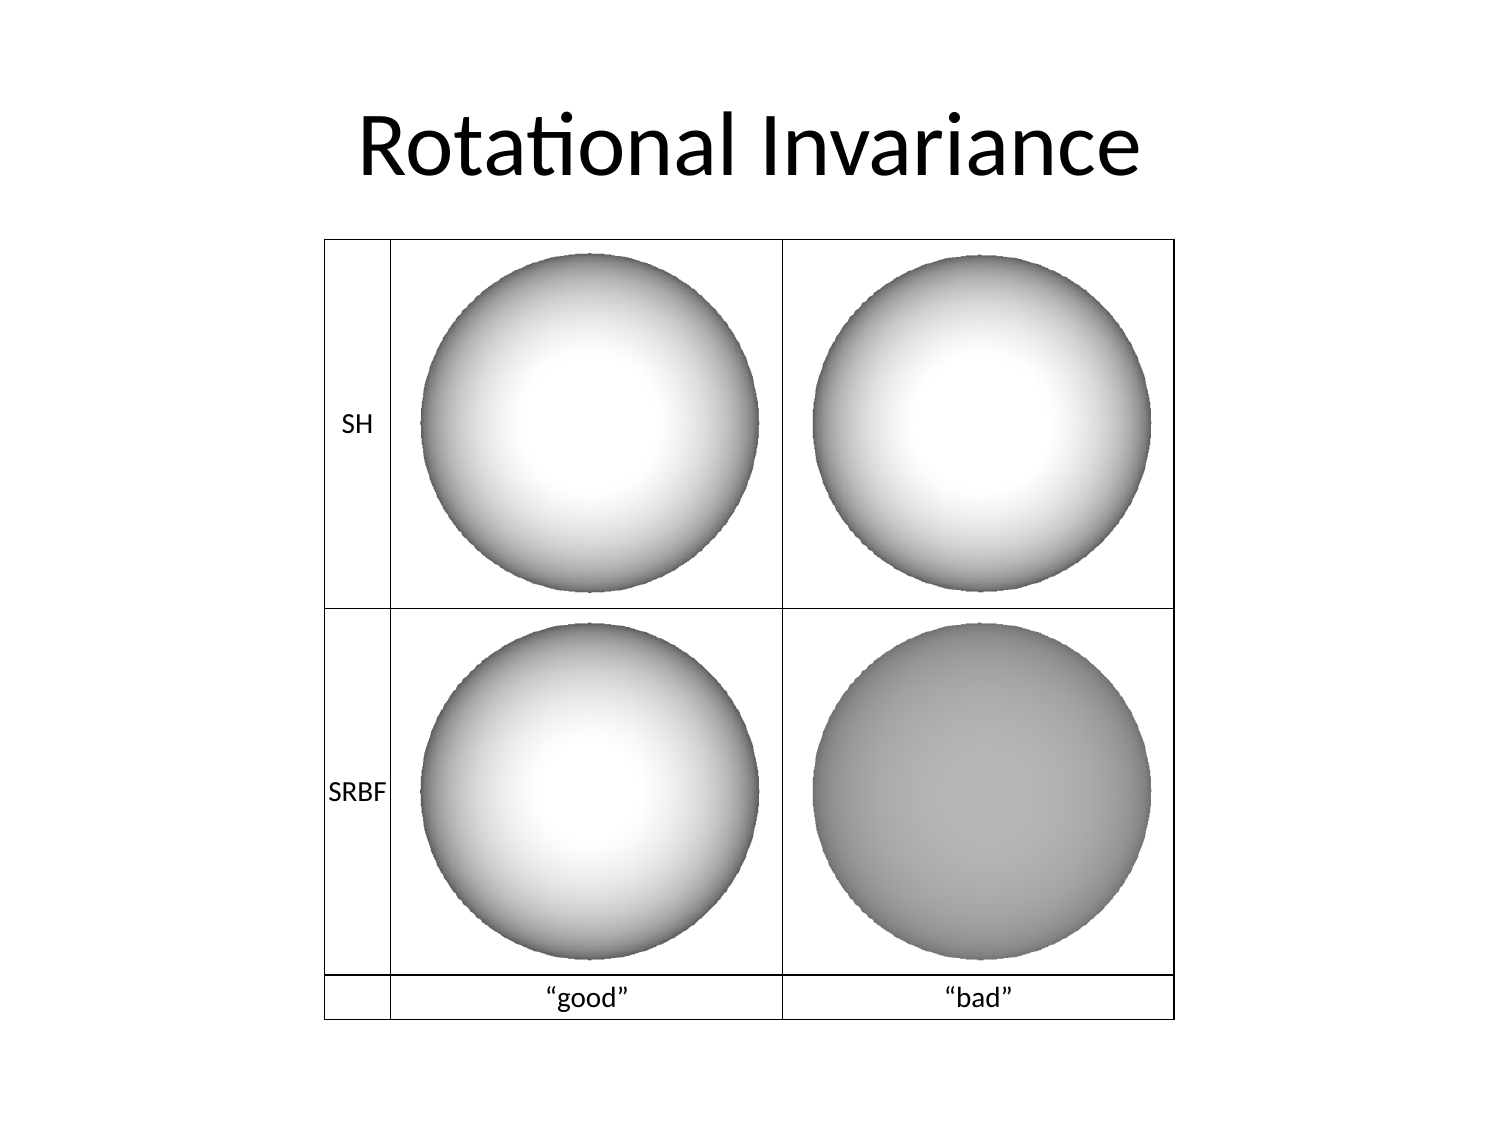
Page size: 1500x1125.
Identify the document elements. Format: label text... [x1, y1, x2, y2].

title Rotational Invariance [75, 45, 1425, 233]
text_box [118, 238, 1382, 1088]
